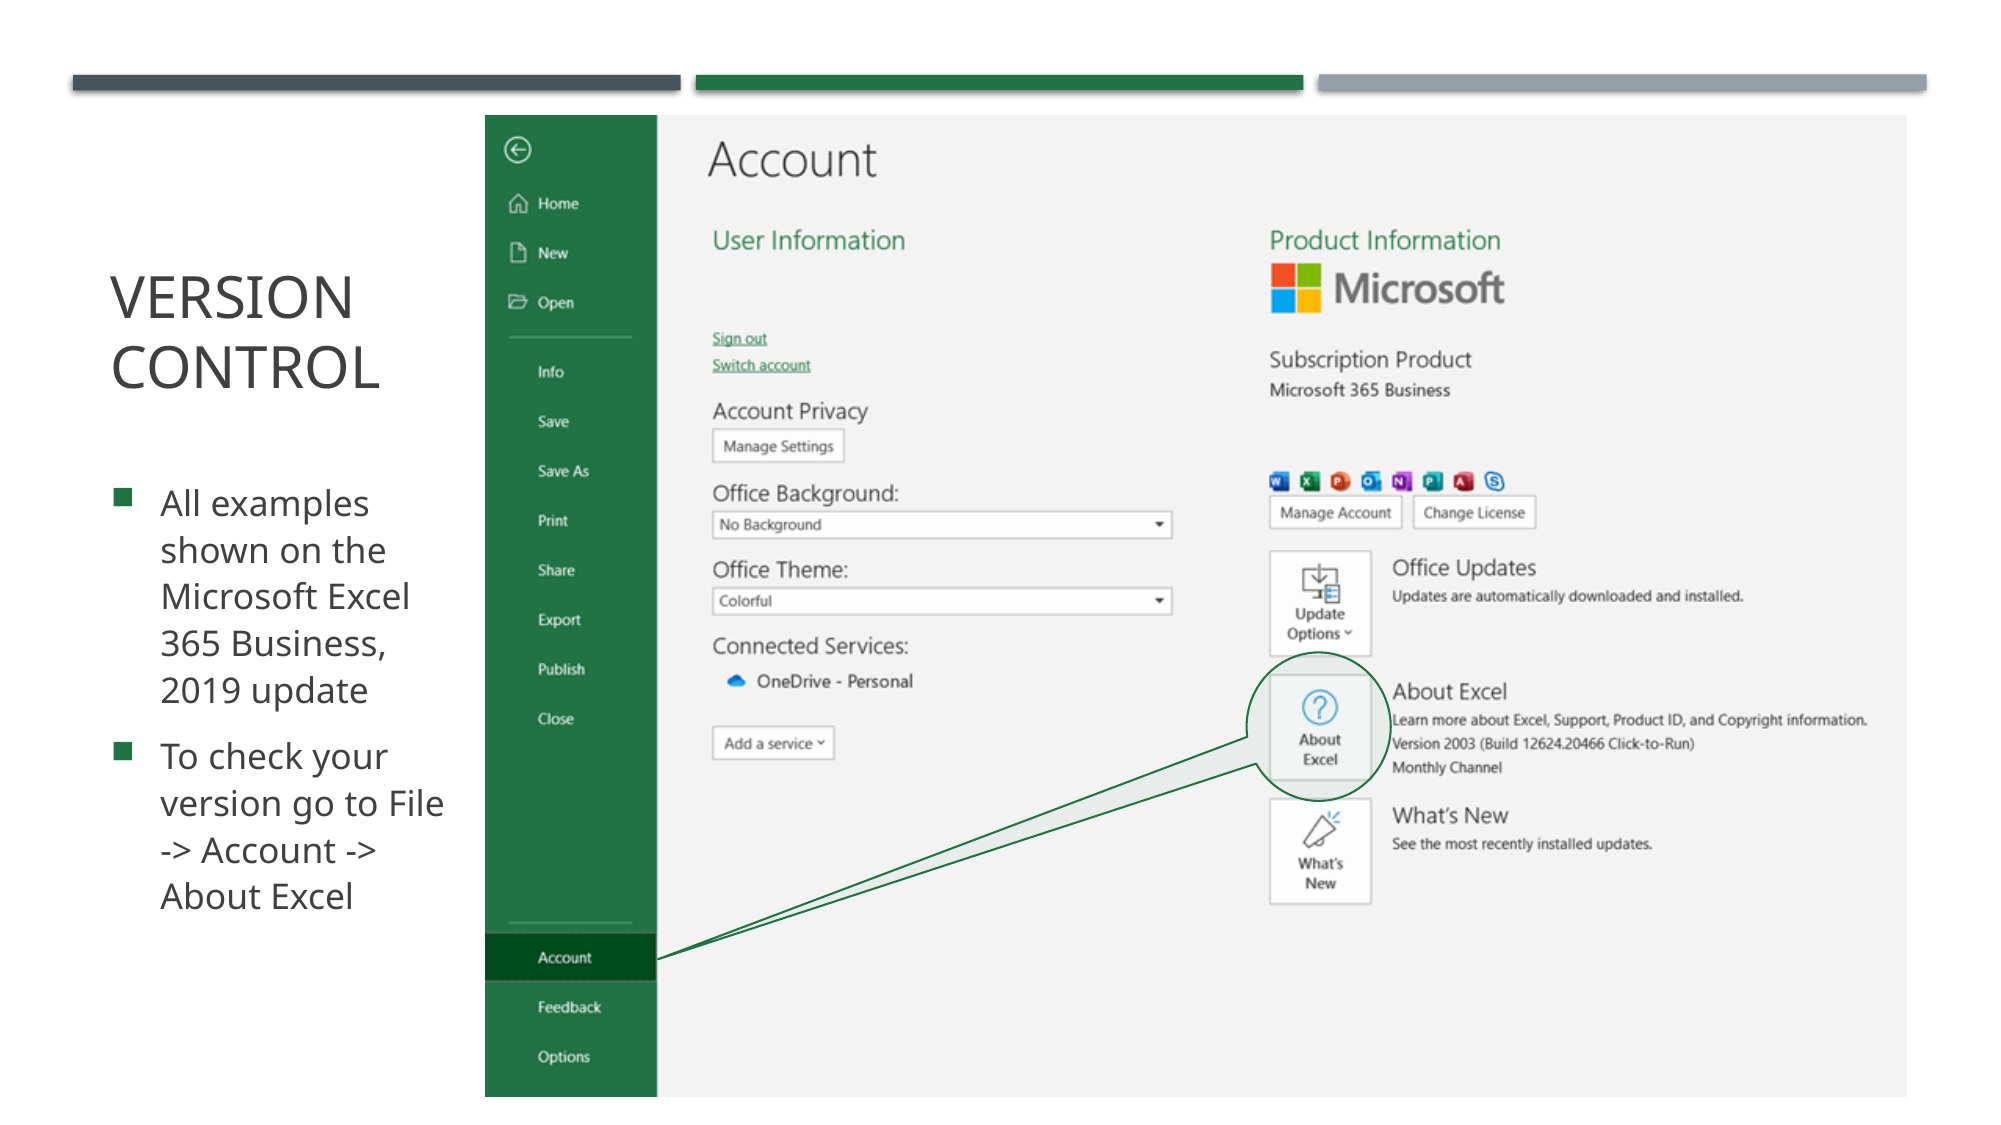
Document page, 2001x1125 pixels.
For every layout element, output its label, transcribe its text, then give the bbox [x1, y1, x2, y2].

title Version control [95, 115, 482, 408]
list All examples shown on the Microsoft Excel 365 Business, 2019 update To check your version go to File -> Account -> About Excel [95, 383, 474, 1010]
picture [485, 114, 1908, 1097]
